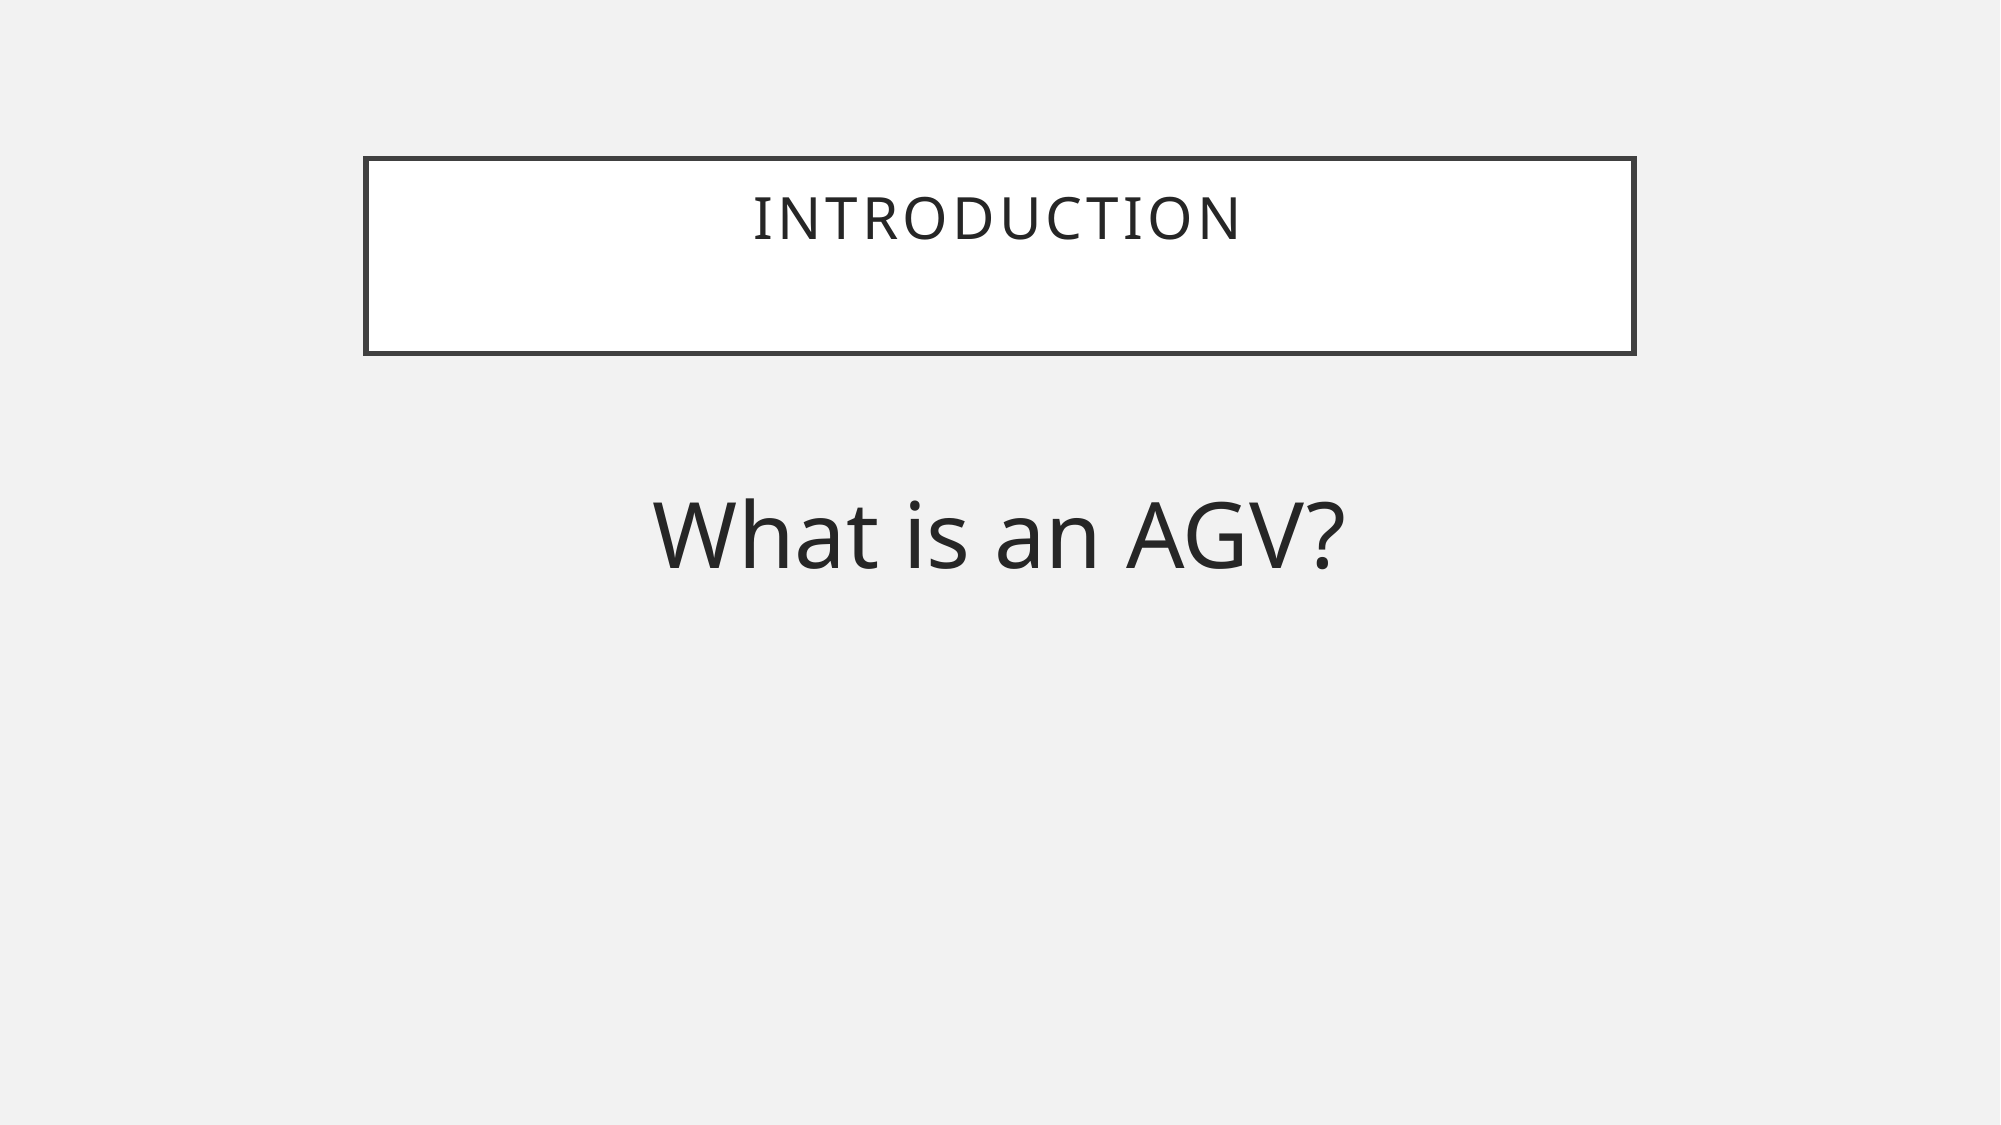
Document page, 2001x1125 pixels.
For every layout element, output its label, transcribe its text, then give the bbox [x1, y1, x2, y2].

title Introduction [363, 156, 1637, 356]
list What is an AGV? [137, 468, 1863, 607]
